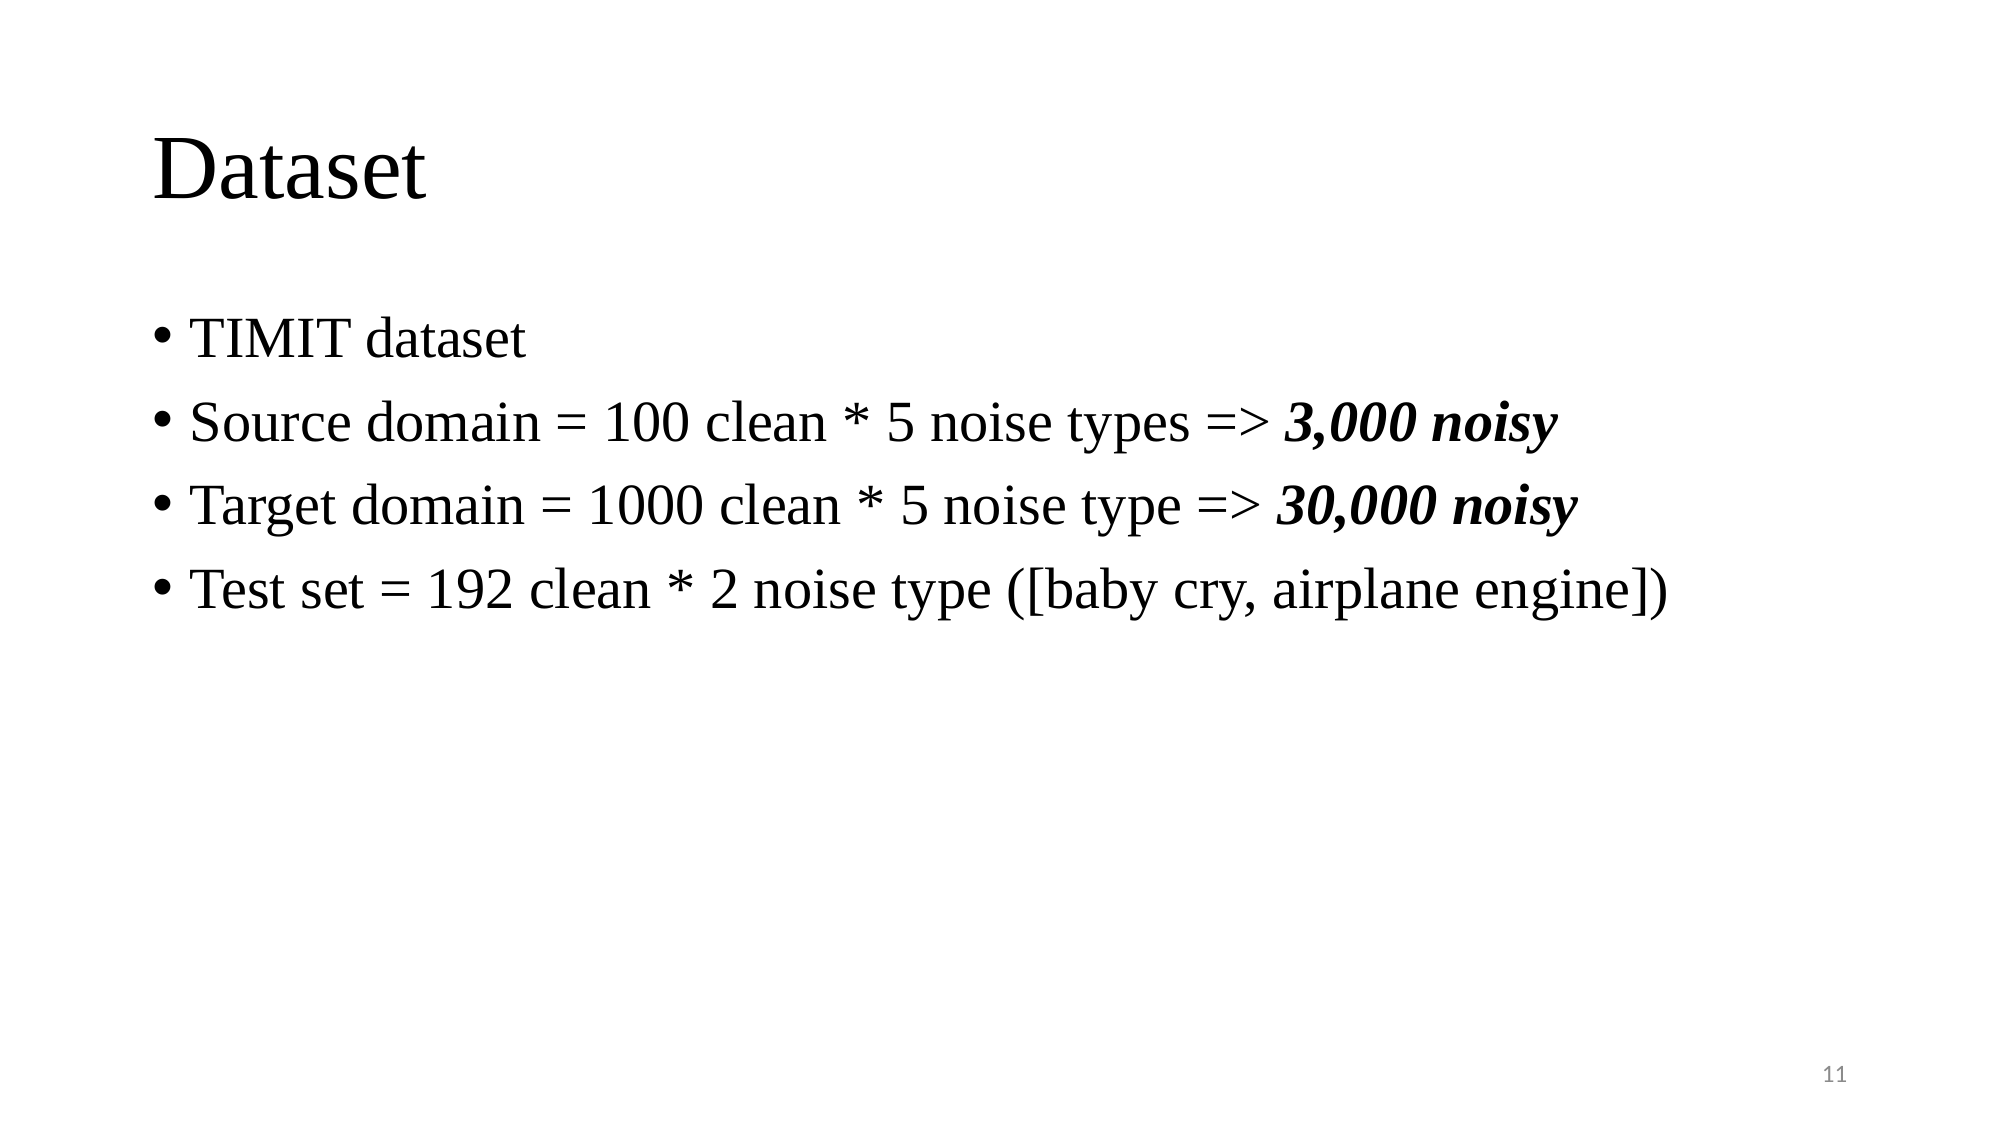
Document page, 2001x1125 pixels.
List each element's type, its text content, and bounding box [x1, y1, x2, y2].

slide_number 11 [1412, 1042, 1863, 1103]
title Dataset [137, 59, 1863, 278]
list TIMIT dataset Source domain = 100 clean * 5 noise types => 3,000 noisy Target domain = 1000 clean * 5 noise type => 30,000 noisy Test set = 192 clean * 2 noise type ([baby cry, airplane engine]) [137, 299, 1863, 1014]
